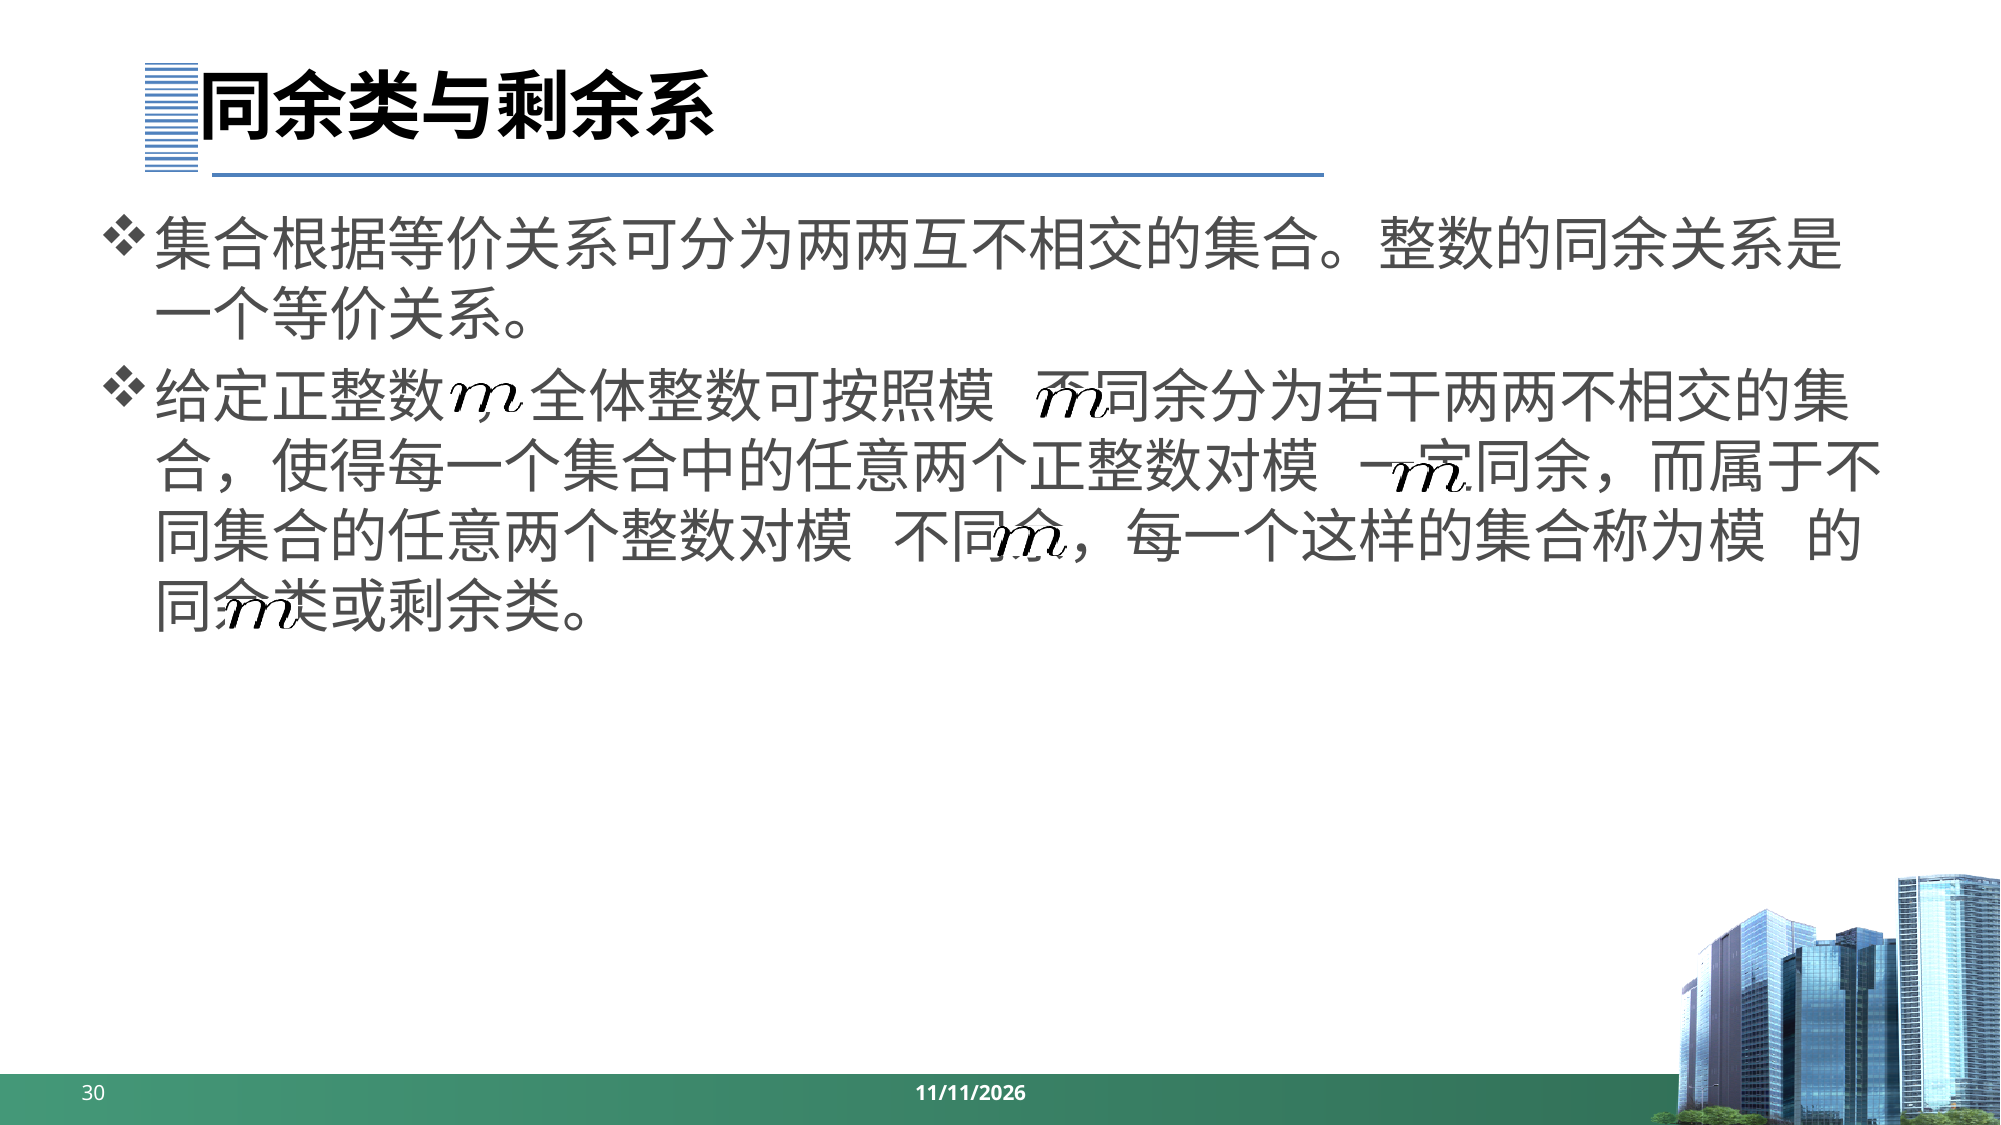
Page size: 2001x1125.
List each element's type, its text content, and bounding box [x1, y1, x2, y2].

picture [145, 63, 198, 172]
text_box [1035, 388, 1110, 430]
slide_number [900, 1072, 1367, 1113]
list 集合根据等价关系可分为两两互不相交的集合。整数的同余关系是一个等价关系。 给定正整数 ，全体整数可按照模 否同余分为若干两两不相交的集合，使得每一个集合中的任意两个正整数对模 一定同余，而属于不同集合的任意两个整数对模 不同余，每一个这样的集合称为模 的同余类或剩余类。 [83, 200, 1917, 800]
picture [449, 383, 523, 413]
slide_number 30 [66, 1072, 184, 1113]
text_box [224, 599, 298, 641]
title 同余类与剩余系 [183, 57, 1767, 150]
picture [993, 526, 1067, 556]
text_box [1392, 463, 1466, 504]
